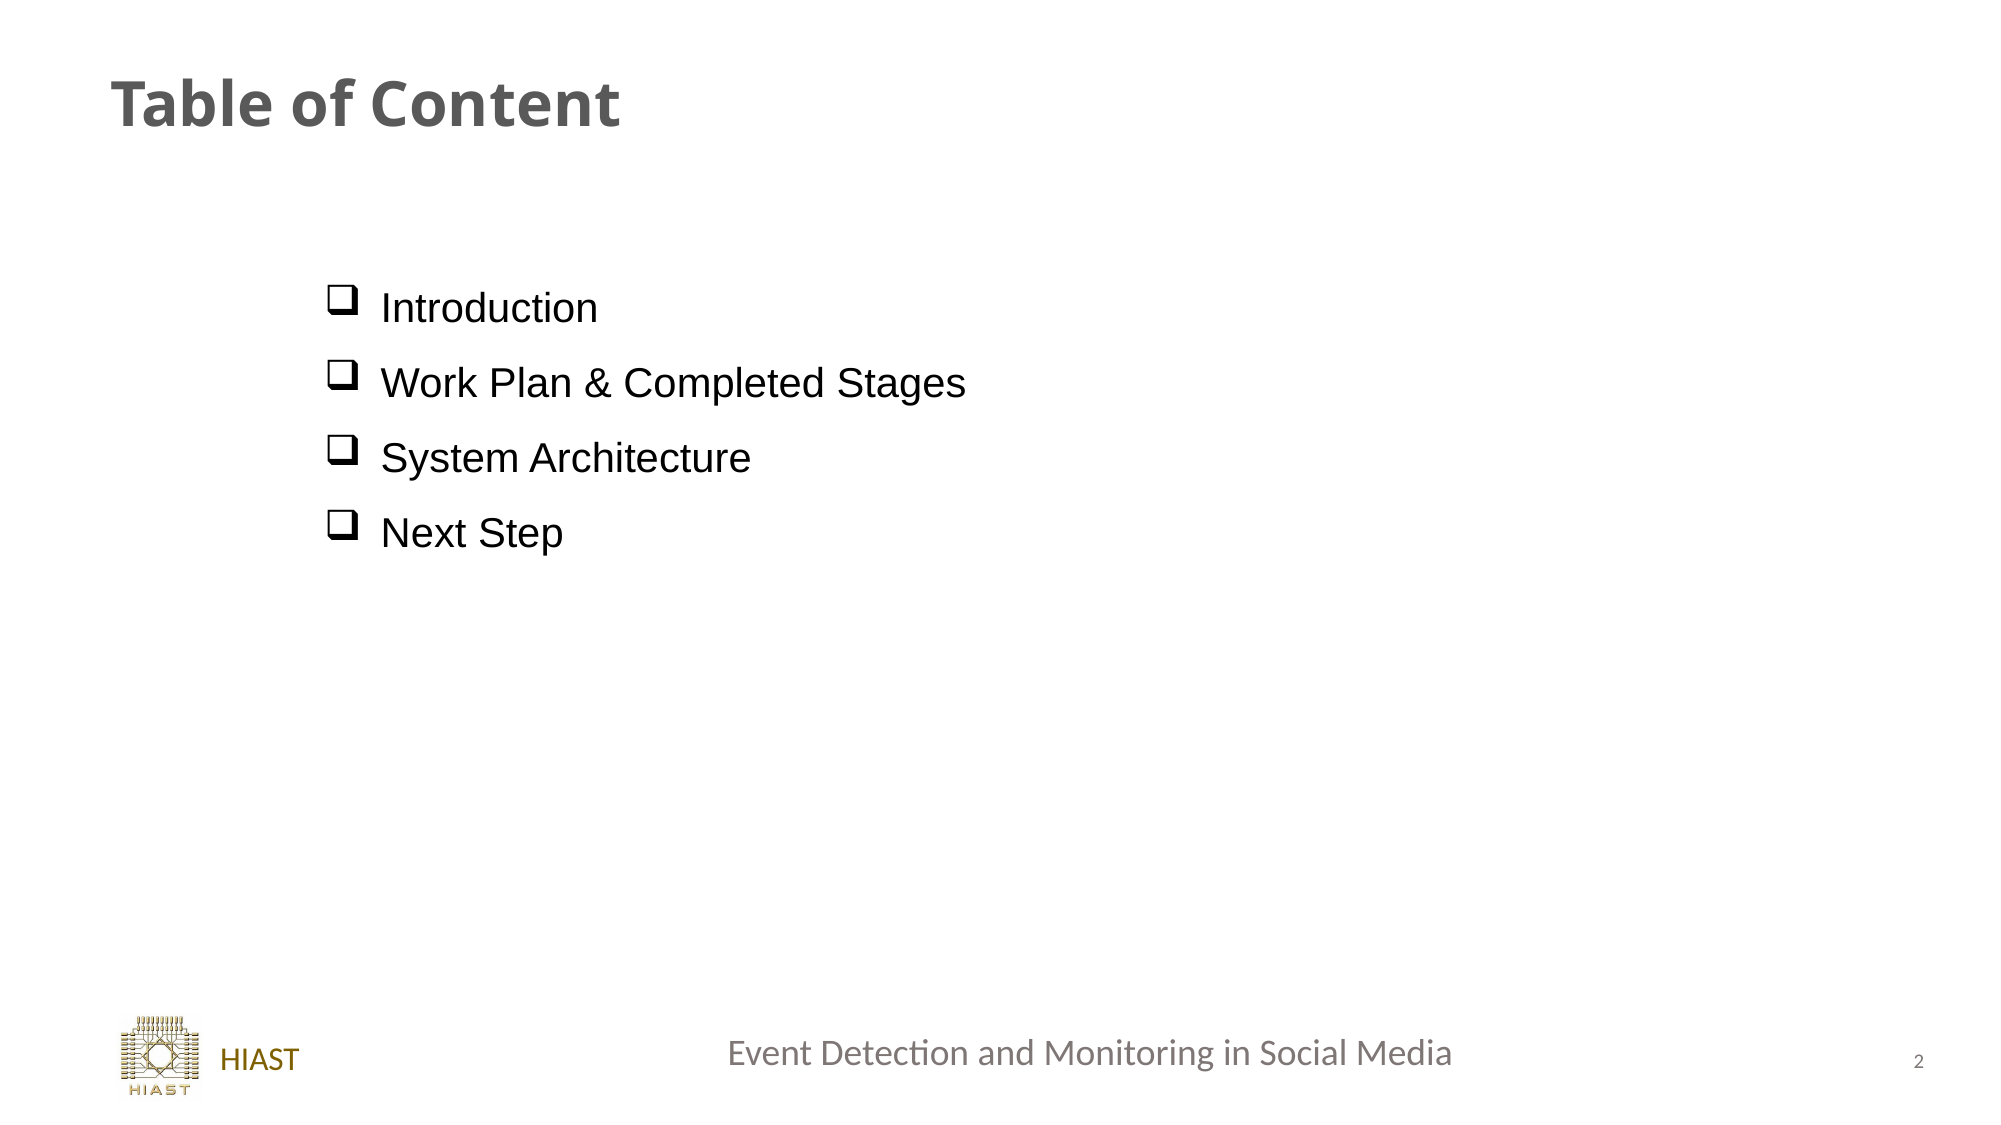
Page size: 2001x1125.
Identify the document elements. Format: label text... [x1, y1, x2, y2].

text_box Introduction Work Plan & Completed Stages System Architecture Next Step [309, 248, 1475, 564]
text_box Table of Content [95, 49, 1359, 134]
picture [116, 1013, 203, 1101]
slide_number 2 [1861, 1041, 1925, 1073]
text_box Event Detection and Monitoring in Social Media [706, 1041, 1475, 1073]
